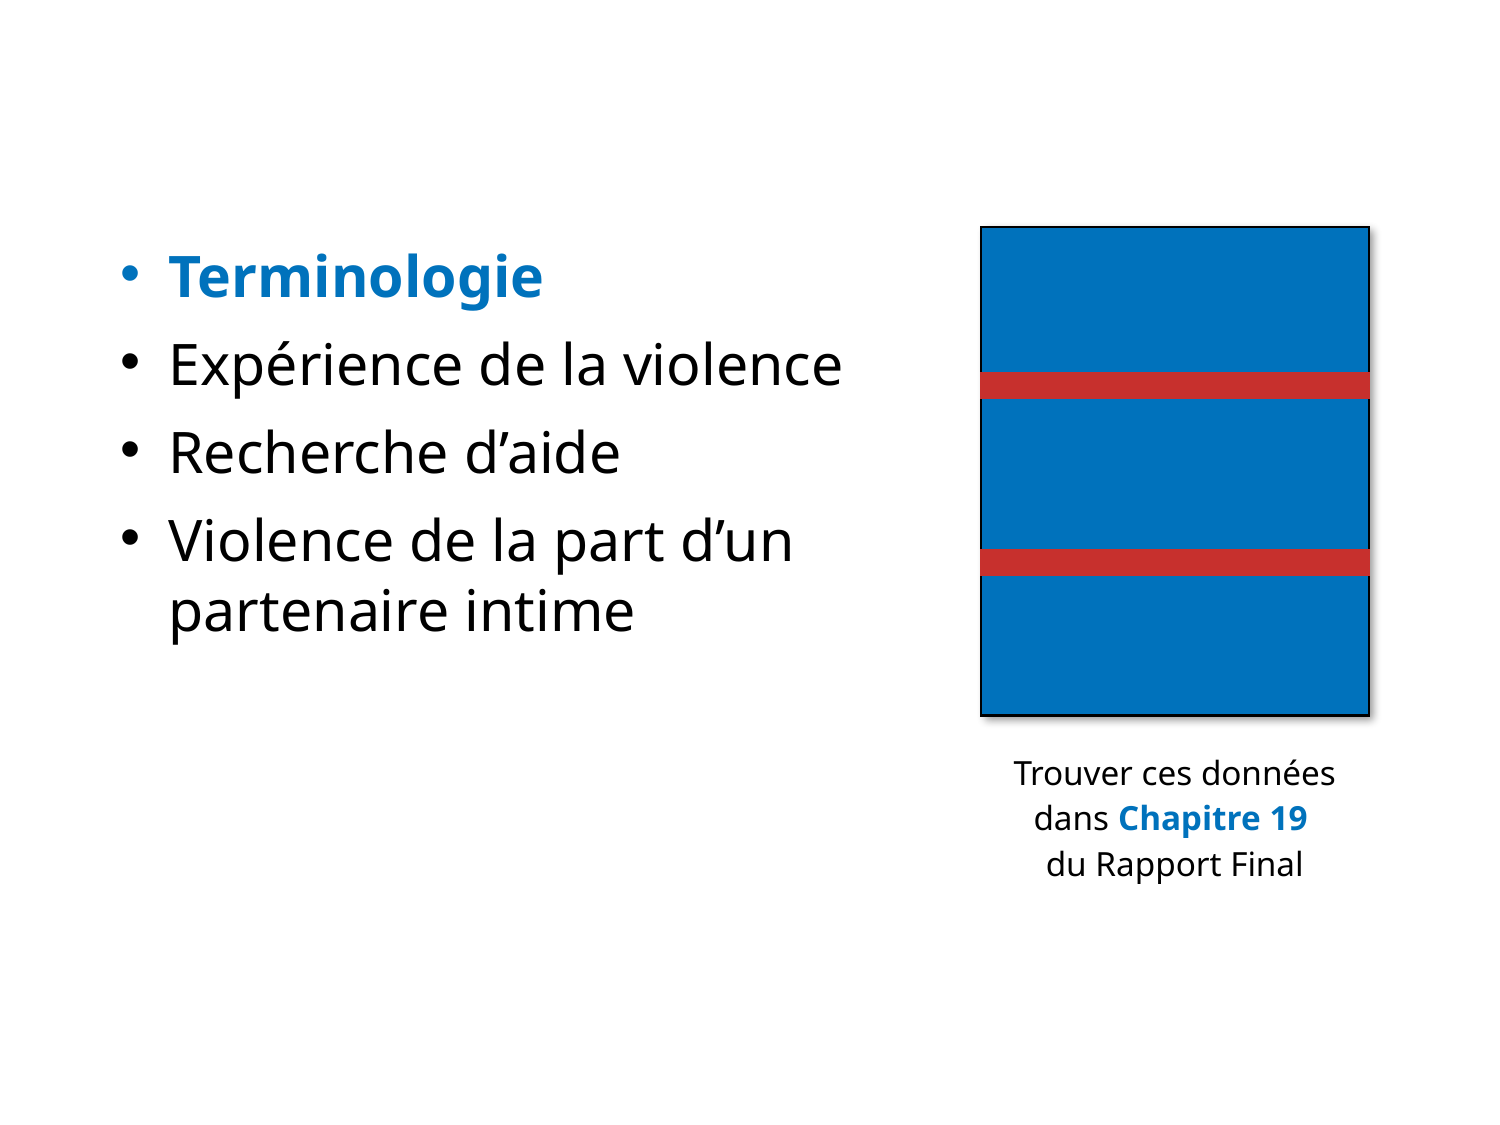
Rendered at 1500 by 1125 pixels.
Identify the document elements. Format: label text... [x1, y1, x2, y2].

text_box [981, 226, 1369, 716]
text_box Trouver ces données dans Chapitre 19 du Rapport Final [989, 726, 1361, 910]
subtitle Terminologie Expérience de la violence Recherche d’aide Violence de la part d’un partenaire intime [105, 233, 895, 709]
